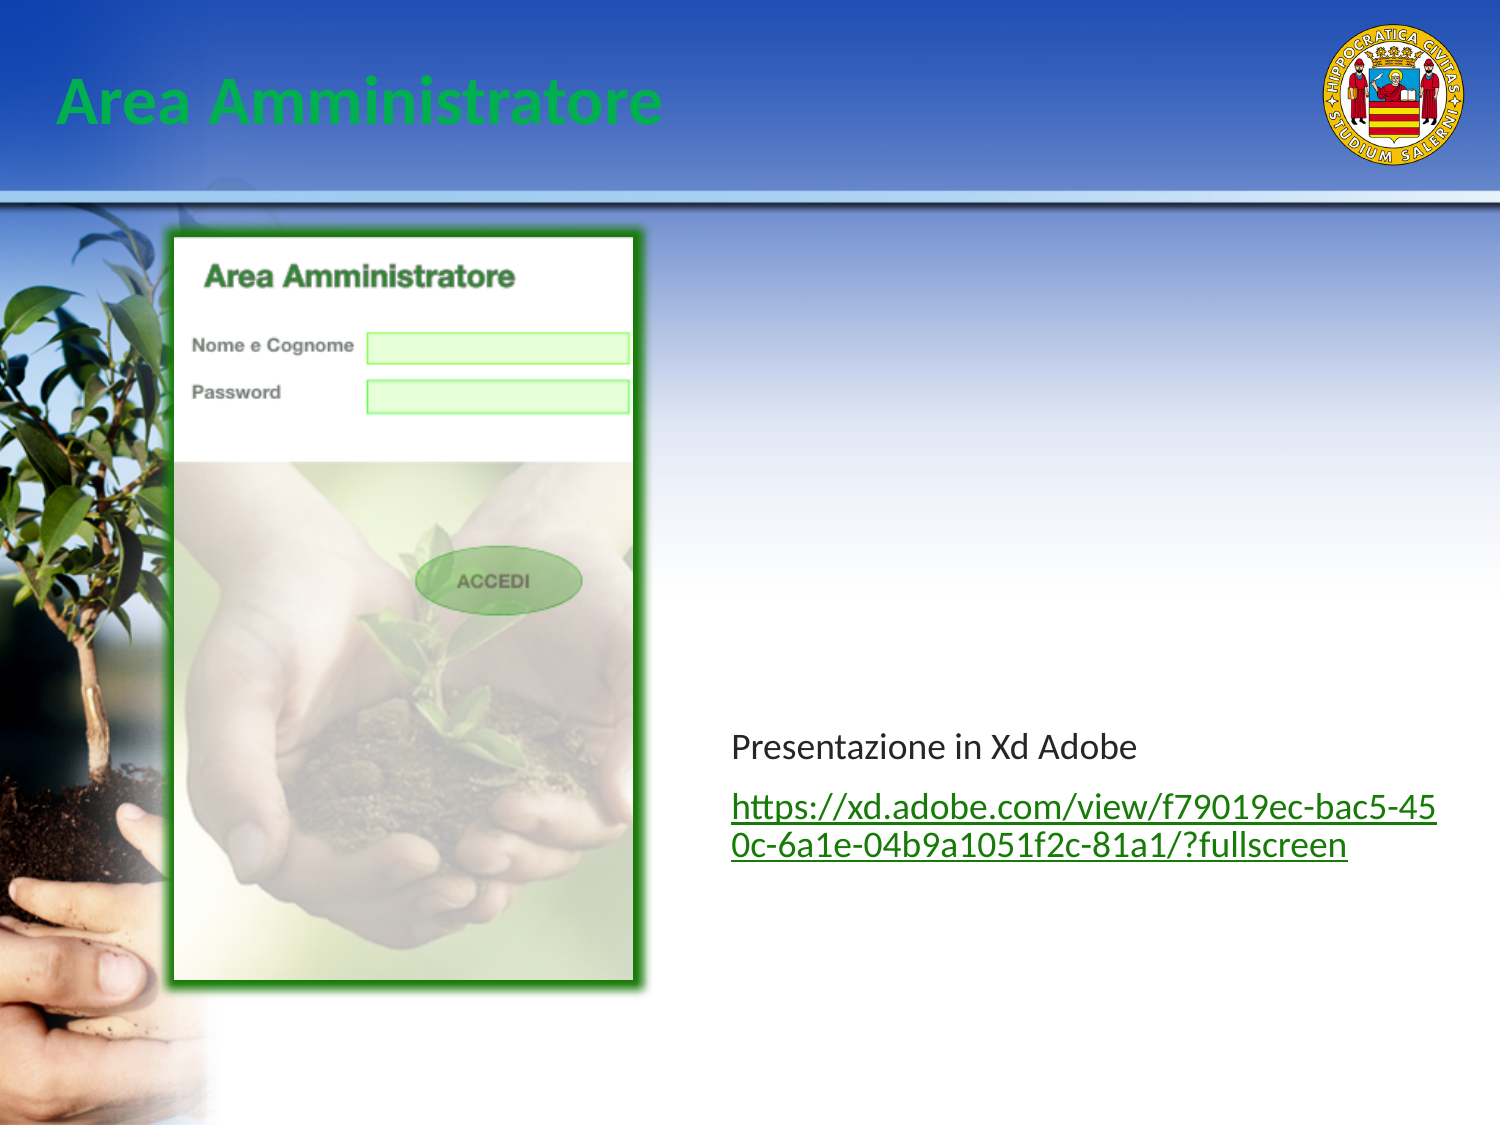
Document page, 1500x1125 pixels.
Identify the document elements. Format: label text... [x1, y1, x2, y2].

text_box https://xd.adobe.com/view/f79019ec-bac5-450c-6a1e-04b9a1051f2c-81a1/?fullscreen [716, 774, 1467, 835]
picture [0, 0, 1500, 1125]
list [174, 237, 633, 981]
title Area Amministratore [4, 24, 717, 168]
text_box Presentazione in Xd Adobe [716, 714, 1430, 775]
